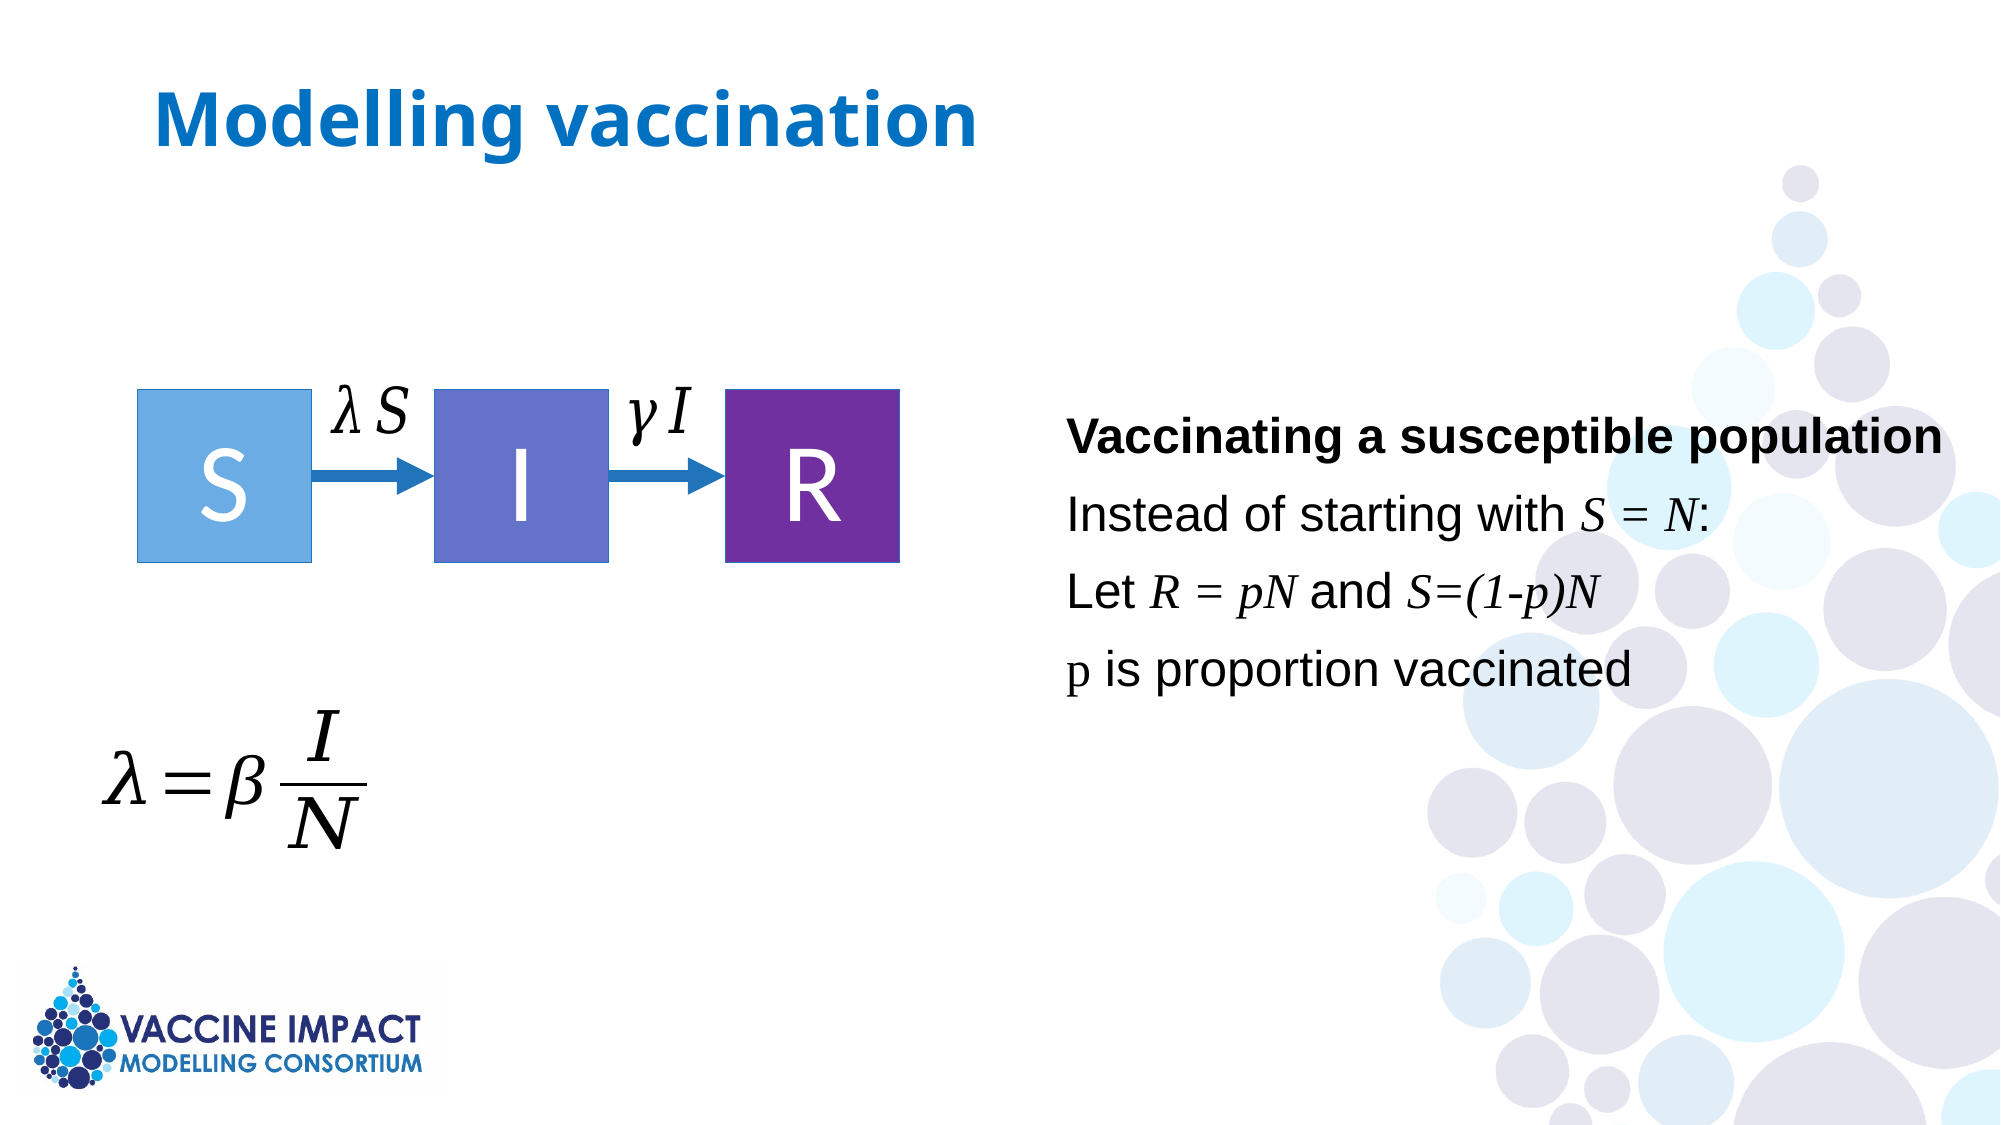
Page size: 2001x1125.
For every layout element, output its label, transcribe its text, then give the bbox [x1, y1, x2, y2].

title Modelling vaccination [137, 59, 1863, 185]
picture [0, 0, 2001, 1125]
text_box Vaccinating a susceptible population Instead of starting with S = N: Let R = pN and S=(1-p)N p is proportion vaccinated [1051, 377, 1959, 705]
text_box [137, 377, 900, 563]
